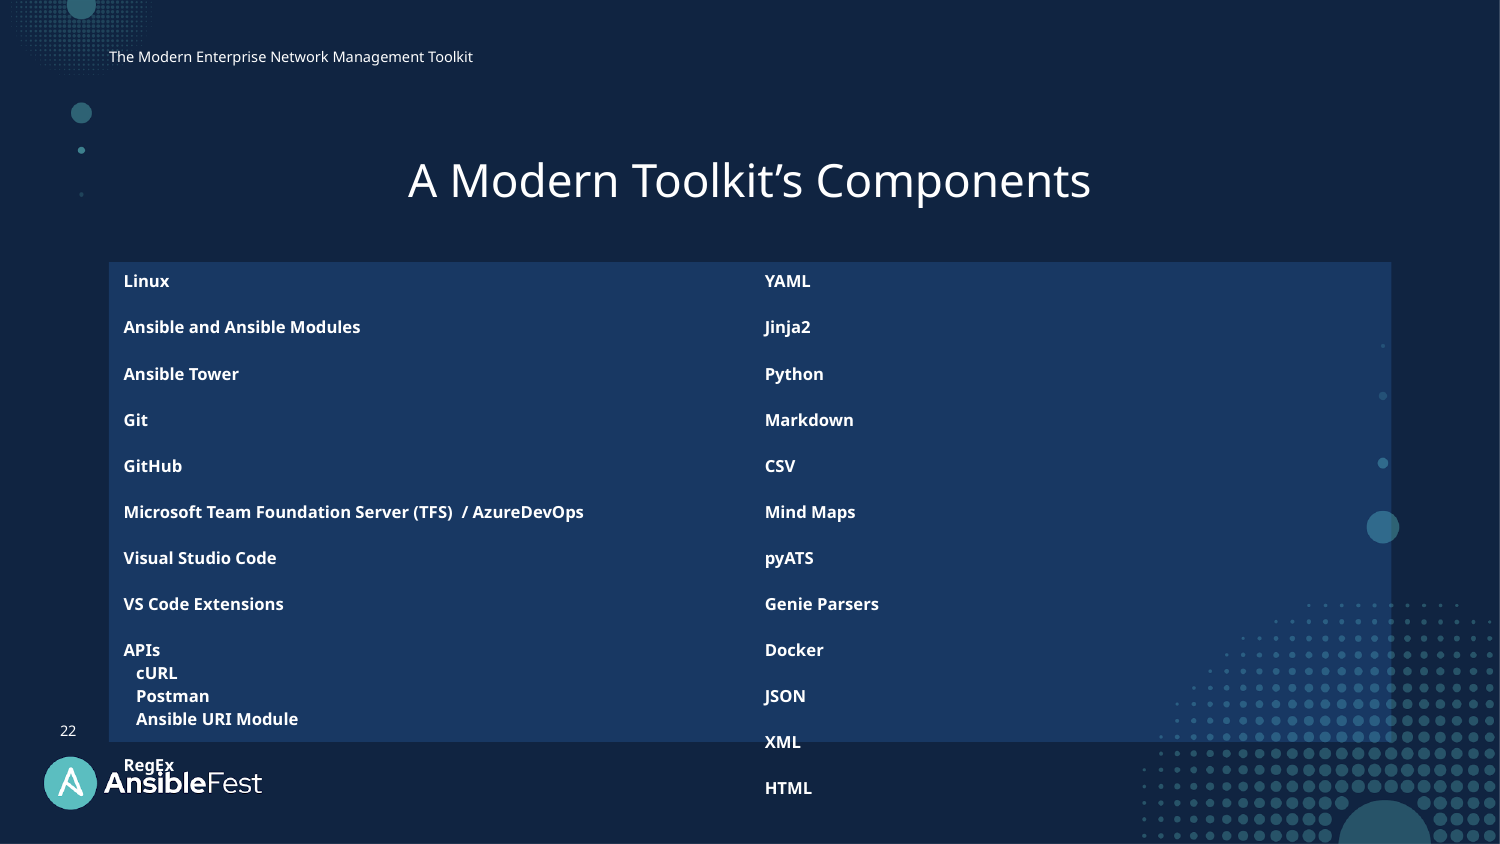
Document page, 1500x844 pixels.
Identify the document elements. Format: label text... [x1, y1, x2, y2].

table_header Linux Ansible and Ansible Modules Ansible Tower Git GitHub Microsoft Team Foundation Server (TFS) / AzureDevOps Visual Studio Code VS Code Extensions APIs cURL Postman Ansible URI Module RegEx [108, 262, 750, 807]
text_box The Modern Enterprise Network Management Toolkit [55, 6, 689, 108]
picture [0, 0, 1500, 844]
text_box 22 [8, 718, 108, 742]
text_box A Modern Toolkit’s Components [108, 135, 1392, 204]
table_header YAML Jinja2 Python Markdown CSV Mind Maps pyATS Genie Parsers Docker JSON XML HTML [750, 262, 1391, 807]
